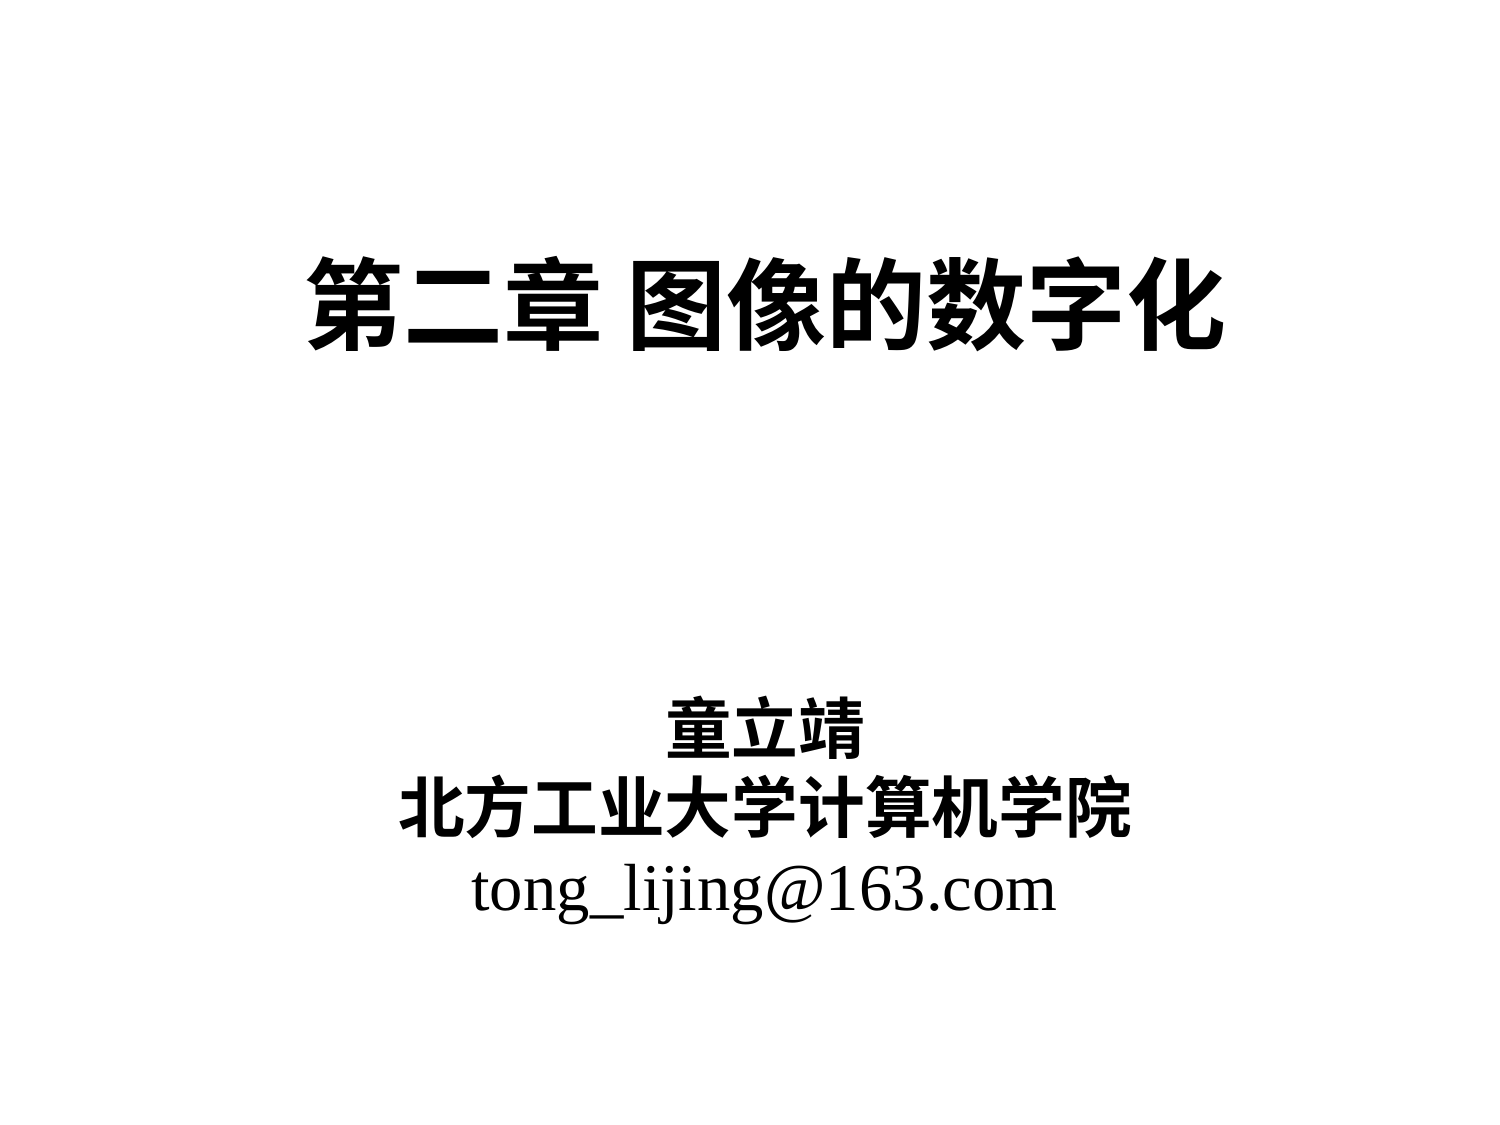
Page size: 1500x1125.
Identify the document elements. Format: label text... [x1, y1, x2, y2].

title 第二章 图像的数字化 [137, 233, 1394, 371]
text_box 童立靖 北方工业大学计算机学院 tong_lijing@163.com [240, 694, 1291, 982]
